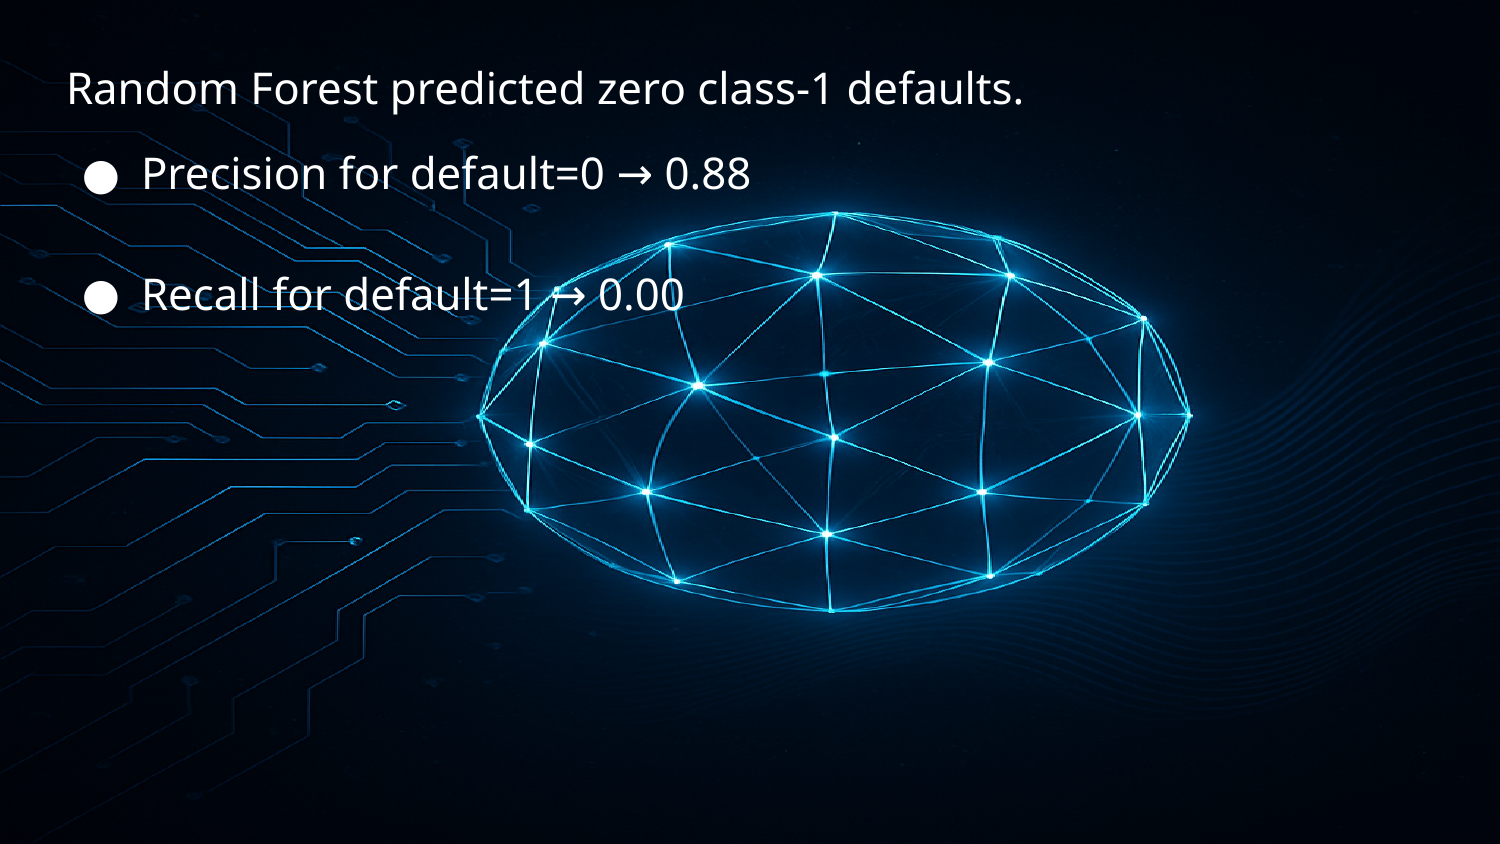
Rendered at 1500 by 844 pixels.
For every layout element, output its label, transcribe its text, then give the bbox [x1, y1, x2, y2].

picture [0, 0, 1500, 844]
list Random Forest predicted zero class-1 defaults. Precision for default=0 → 0.88 Recall for default=1 → 0.00 [51, 38, 1449, 750]
